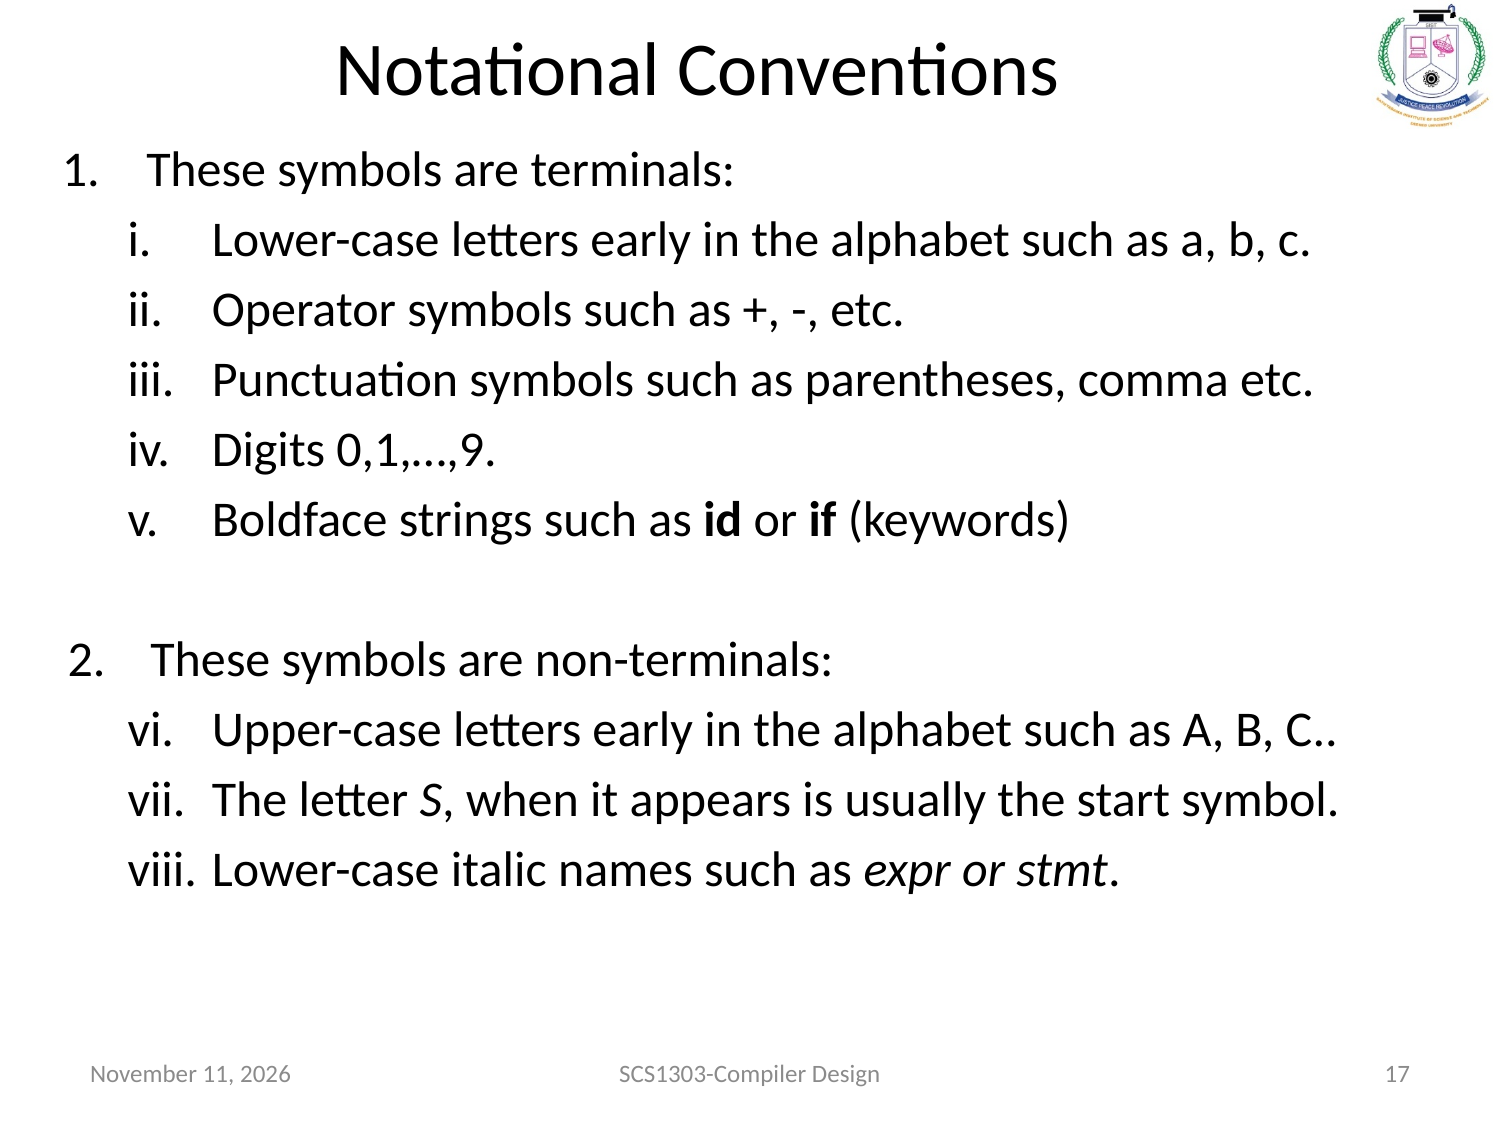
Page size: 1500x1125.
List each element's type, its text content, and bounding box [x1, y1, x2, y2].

picture [1361, 0, 1500, 129]
slide_number 17 [1074, 1042, 1425, 1103]
list These symbols are terminals: Lower-case letters early in the alphabet such as a, b, c. Operator symbols such as +, -, etc. Punctuation symbols such as parentheses, comma etc. Digits 0,1,…,9. Boldface strings such as id or if (keywords) 2. These symbols are non-terminals: Upper-case letters early in the alphabet such as A, B, C.. The letter S, when it appears is usually the start symbol. Lower-case italic names such as expr or stmt. [46, 128, 1454, 1032]
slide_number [75, 1042, 425, 1103]
title Notational Conventions [128, 11, 1266, 119]
footer SCS1303-Compiler Design [512, 1042, 988, 1103]
